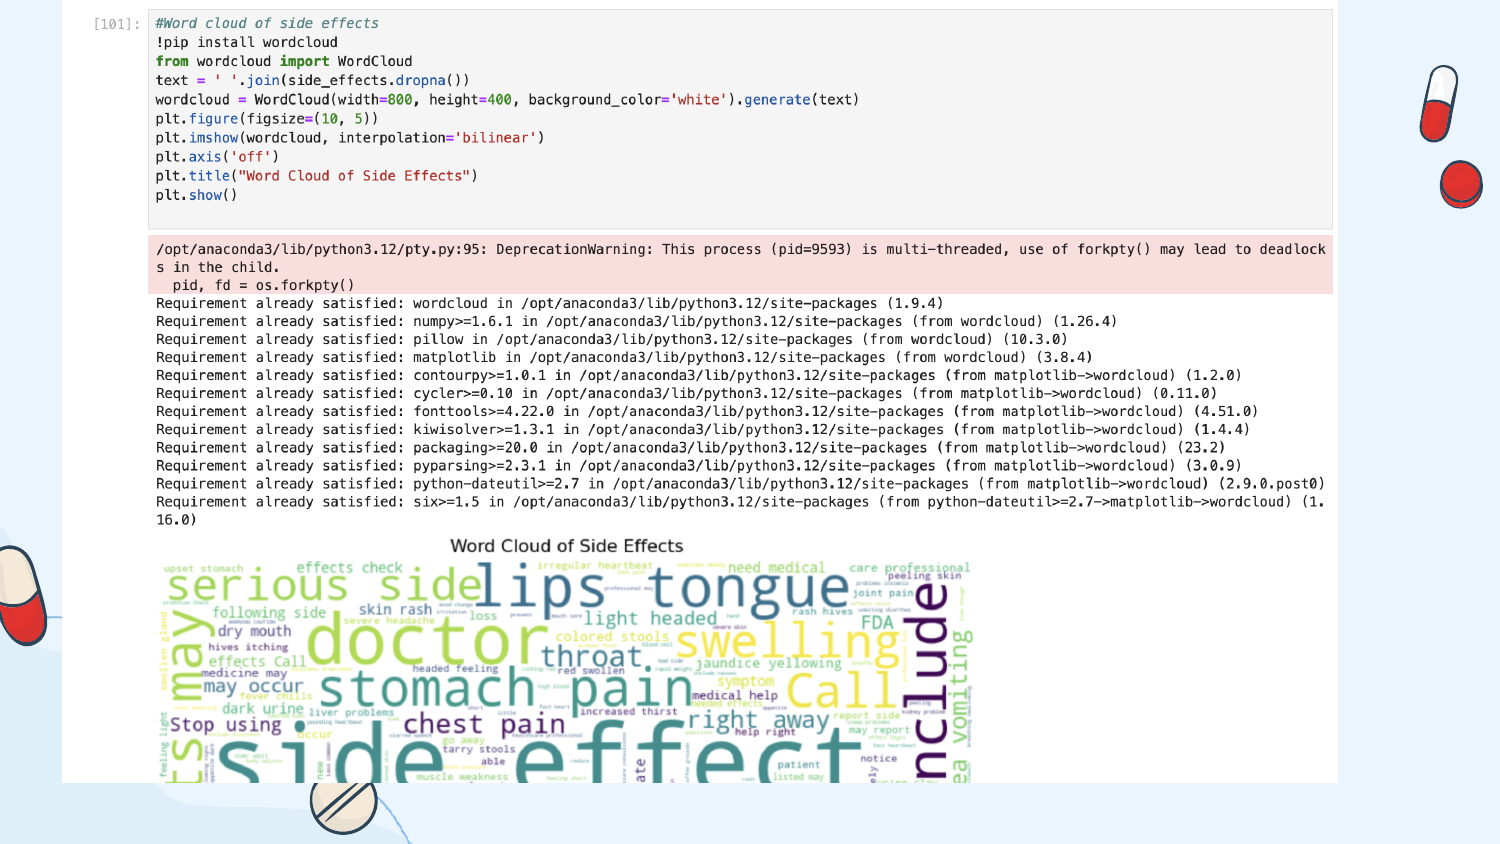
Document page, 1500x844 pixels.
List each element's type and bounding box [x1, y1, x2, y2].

picture [0, 0, 1338, 844]
